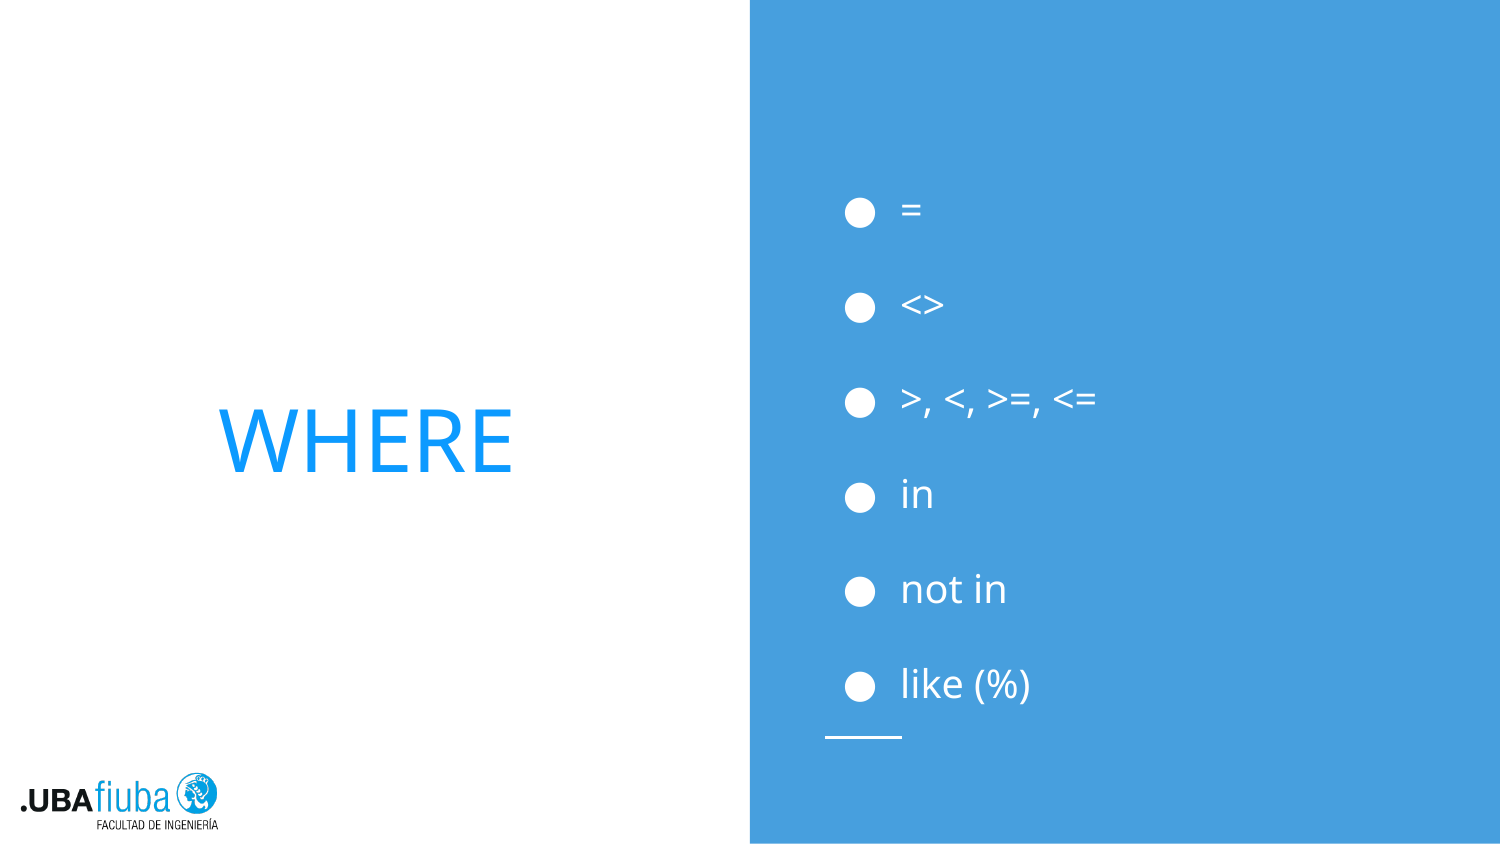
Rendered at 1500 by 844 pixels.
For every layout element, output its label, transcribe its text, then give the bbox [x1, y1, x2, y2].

picture [0, 753, 242, 844]
title WHERE [35, 338, 699, 506]
list = <> >, <, >=, <= in not in like (%) [810, 118, 1440, 725]
